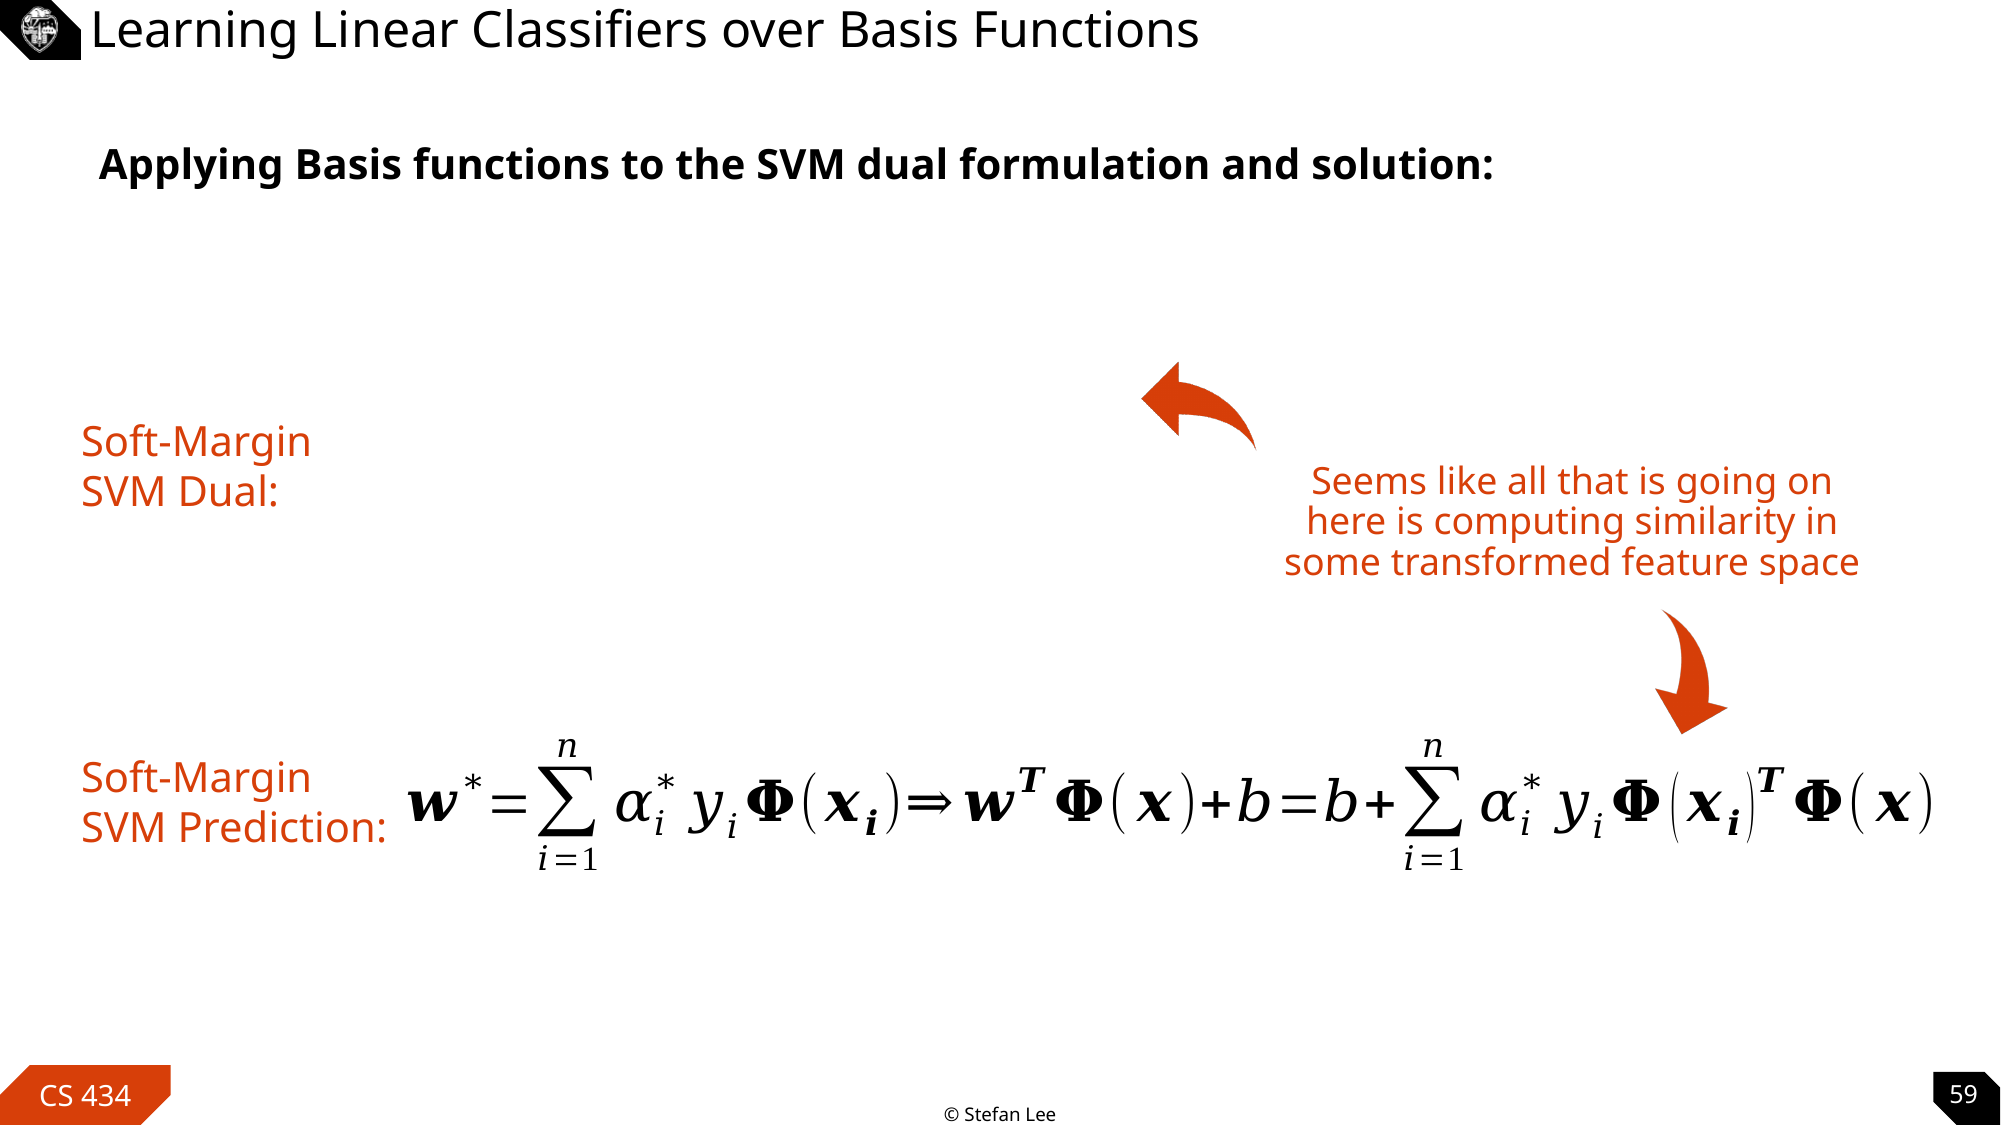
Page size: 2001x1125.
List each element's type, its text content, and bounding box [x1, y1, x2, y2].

title Learning Linear Classifiers over Basis Functions [0, 1, 1699, 61]
text_box Applying Basis functions to the SVM dual formulation and solution: [84, 130, 1783, 196]
text_box Seems like all that is going on here is computing similarity in some transformed feature space [1262, 454, 1883, 591]
text_box Soft-Margin SVM Prediction: [66, 743, 407, 859]
slide_number 59 [1933, 1071, 1994, 1119]
text_box Soft-Margin SVM Dual: [66, 407, 407, 522]
picture [1099, 315, 1309, 524]
picture [1576, 567, 1779, 769]
